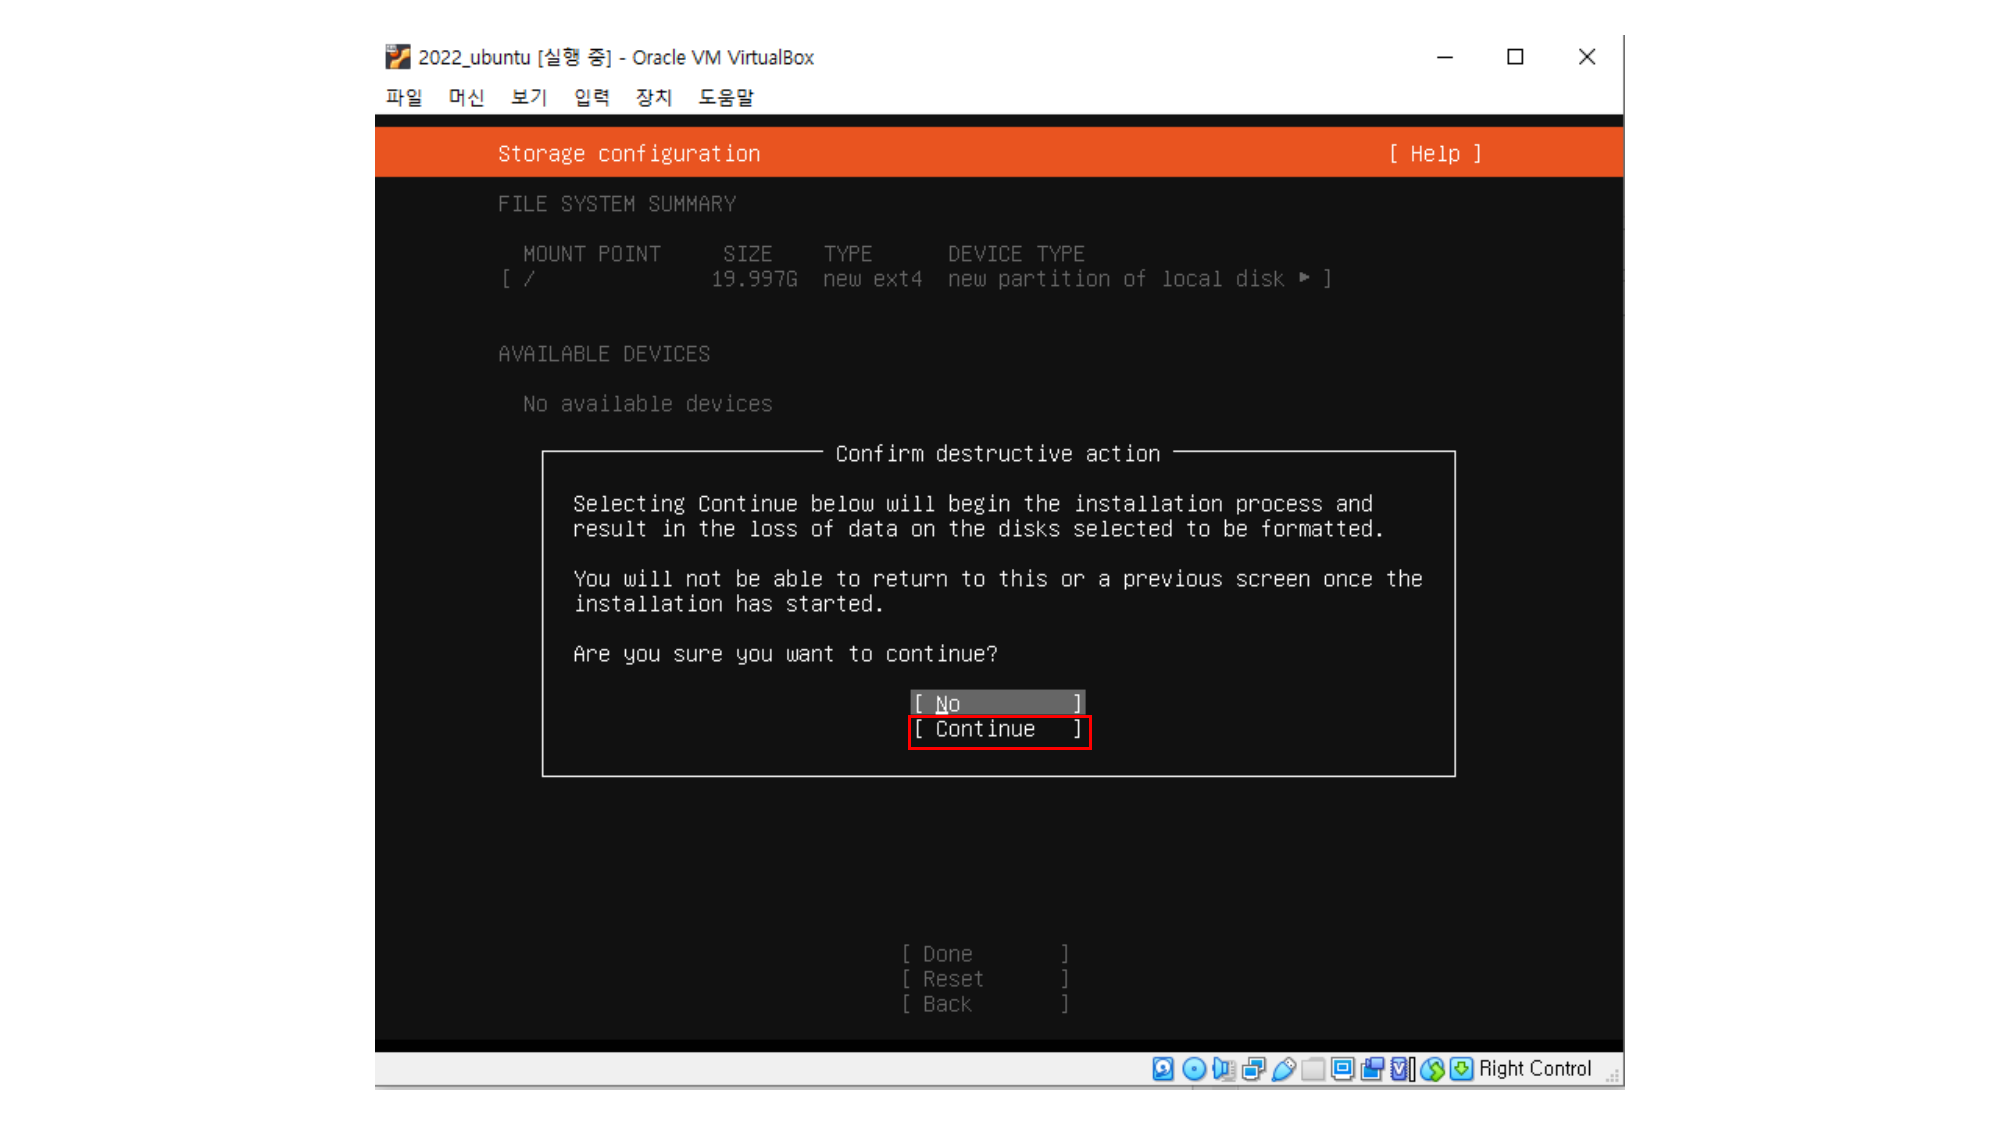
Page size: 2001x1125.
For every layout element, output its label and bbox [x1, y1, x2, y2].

picture [374, 35, 1625, 1090]
